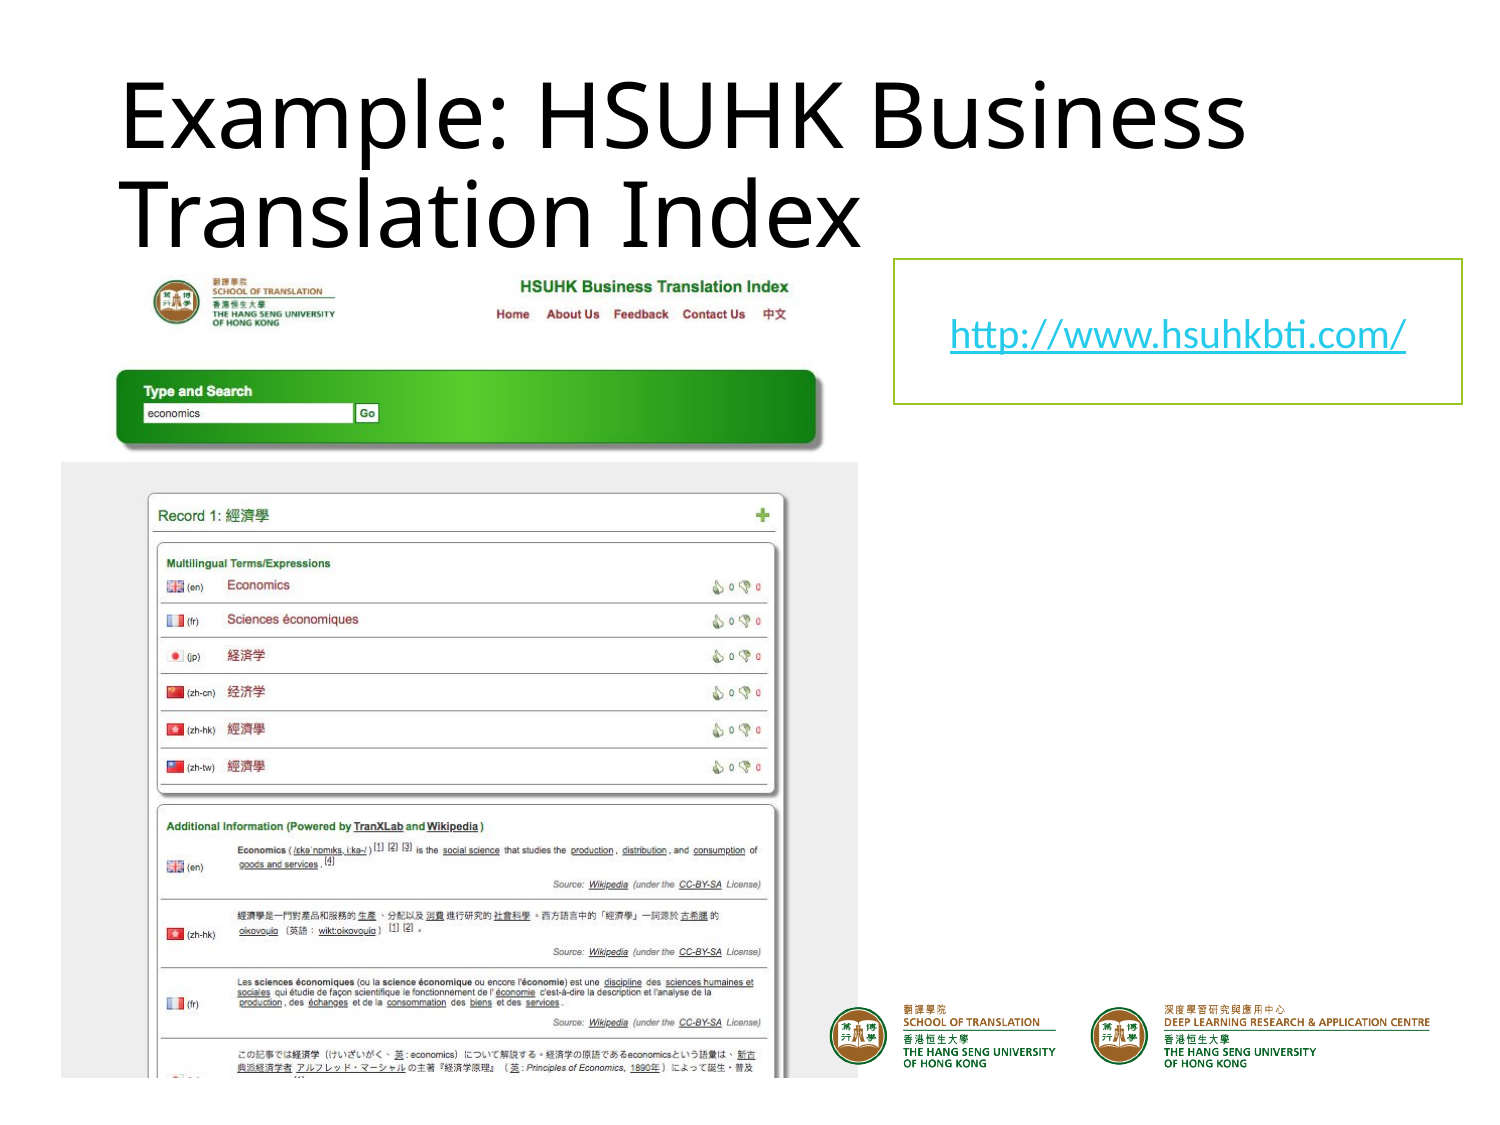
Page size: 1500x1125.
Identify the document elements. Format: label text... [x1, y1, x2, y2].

title Example: HSUHK Business Translation Index [103, 59, 1397, 278]
text_box http://www.hsuhkbti.com/ [893, 258, 1463, 405]
picture [61, 258, 1068, 1080]
picture [1083, 991, 1446, 1080]
